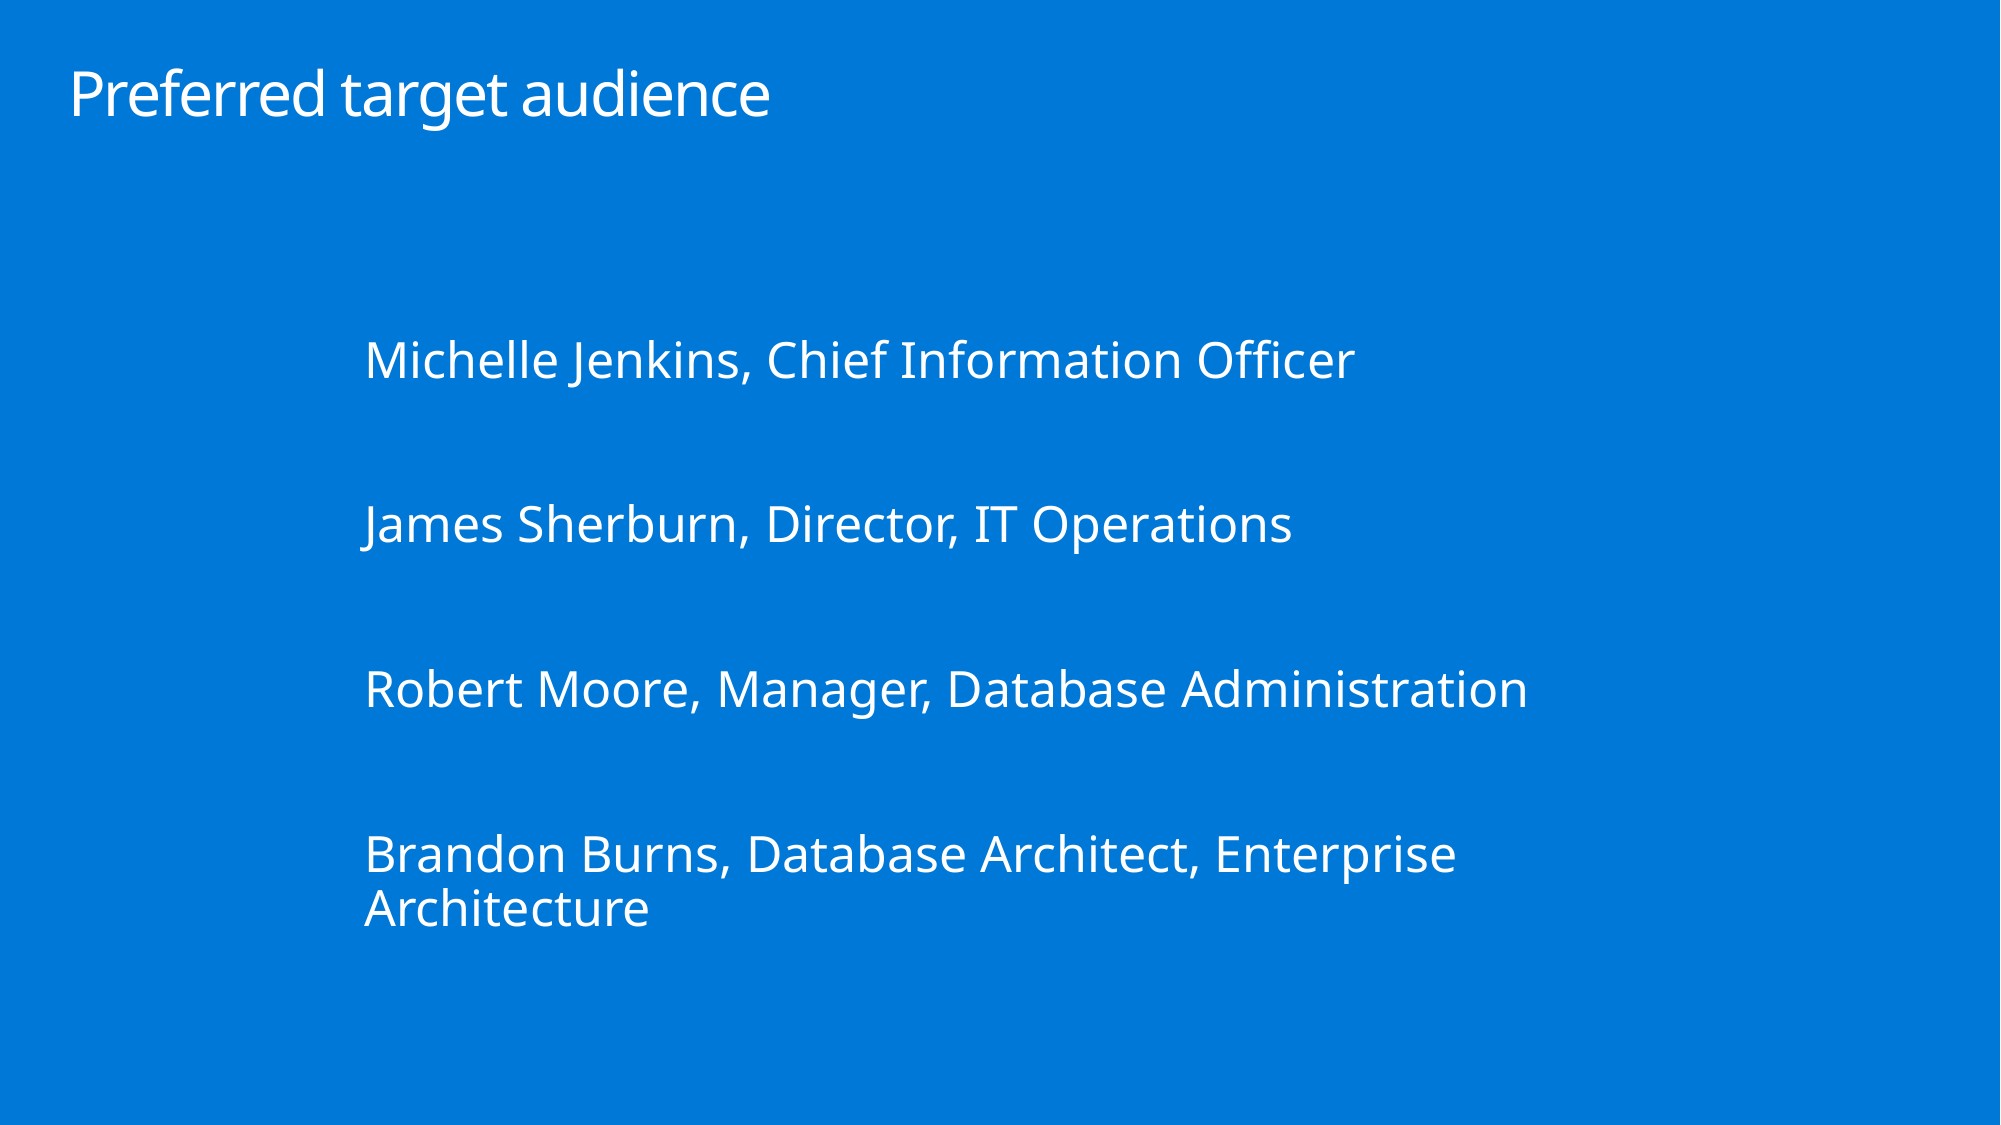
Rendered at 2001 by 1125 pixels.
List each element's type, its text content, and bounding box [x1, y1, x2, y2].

list Michelle Jenkins, Chief Information Officer James Sherburn, Director, IT Operations Robert Moore, Manager, Database Administration Brandon Burns, Database Architect, Enterprise Architecture [340, 320, 1660, 657]
title Preferred target audience [44, 47, 1957, 196]
